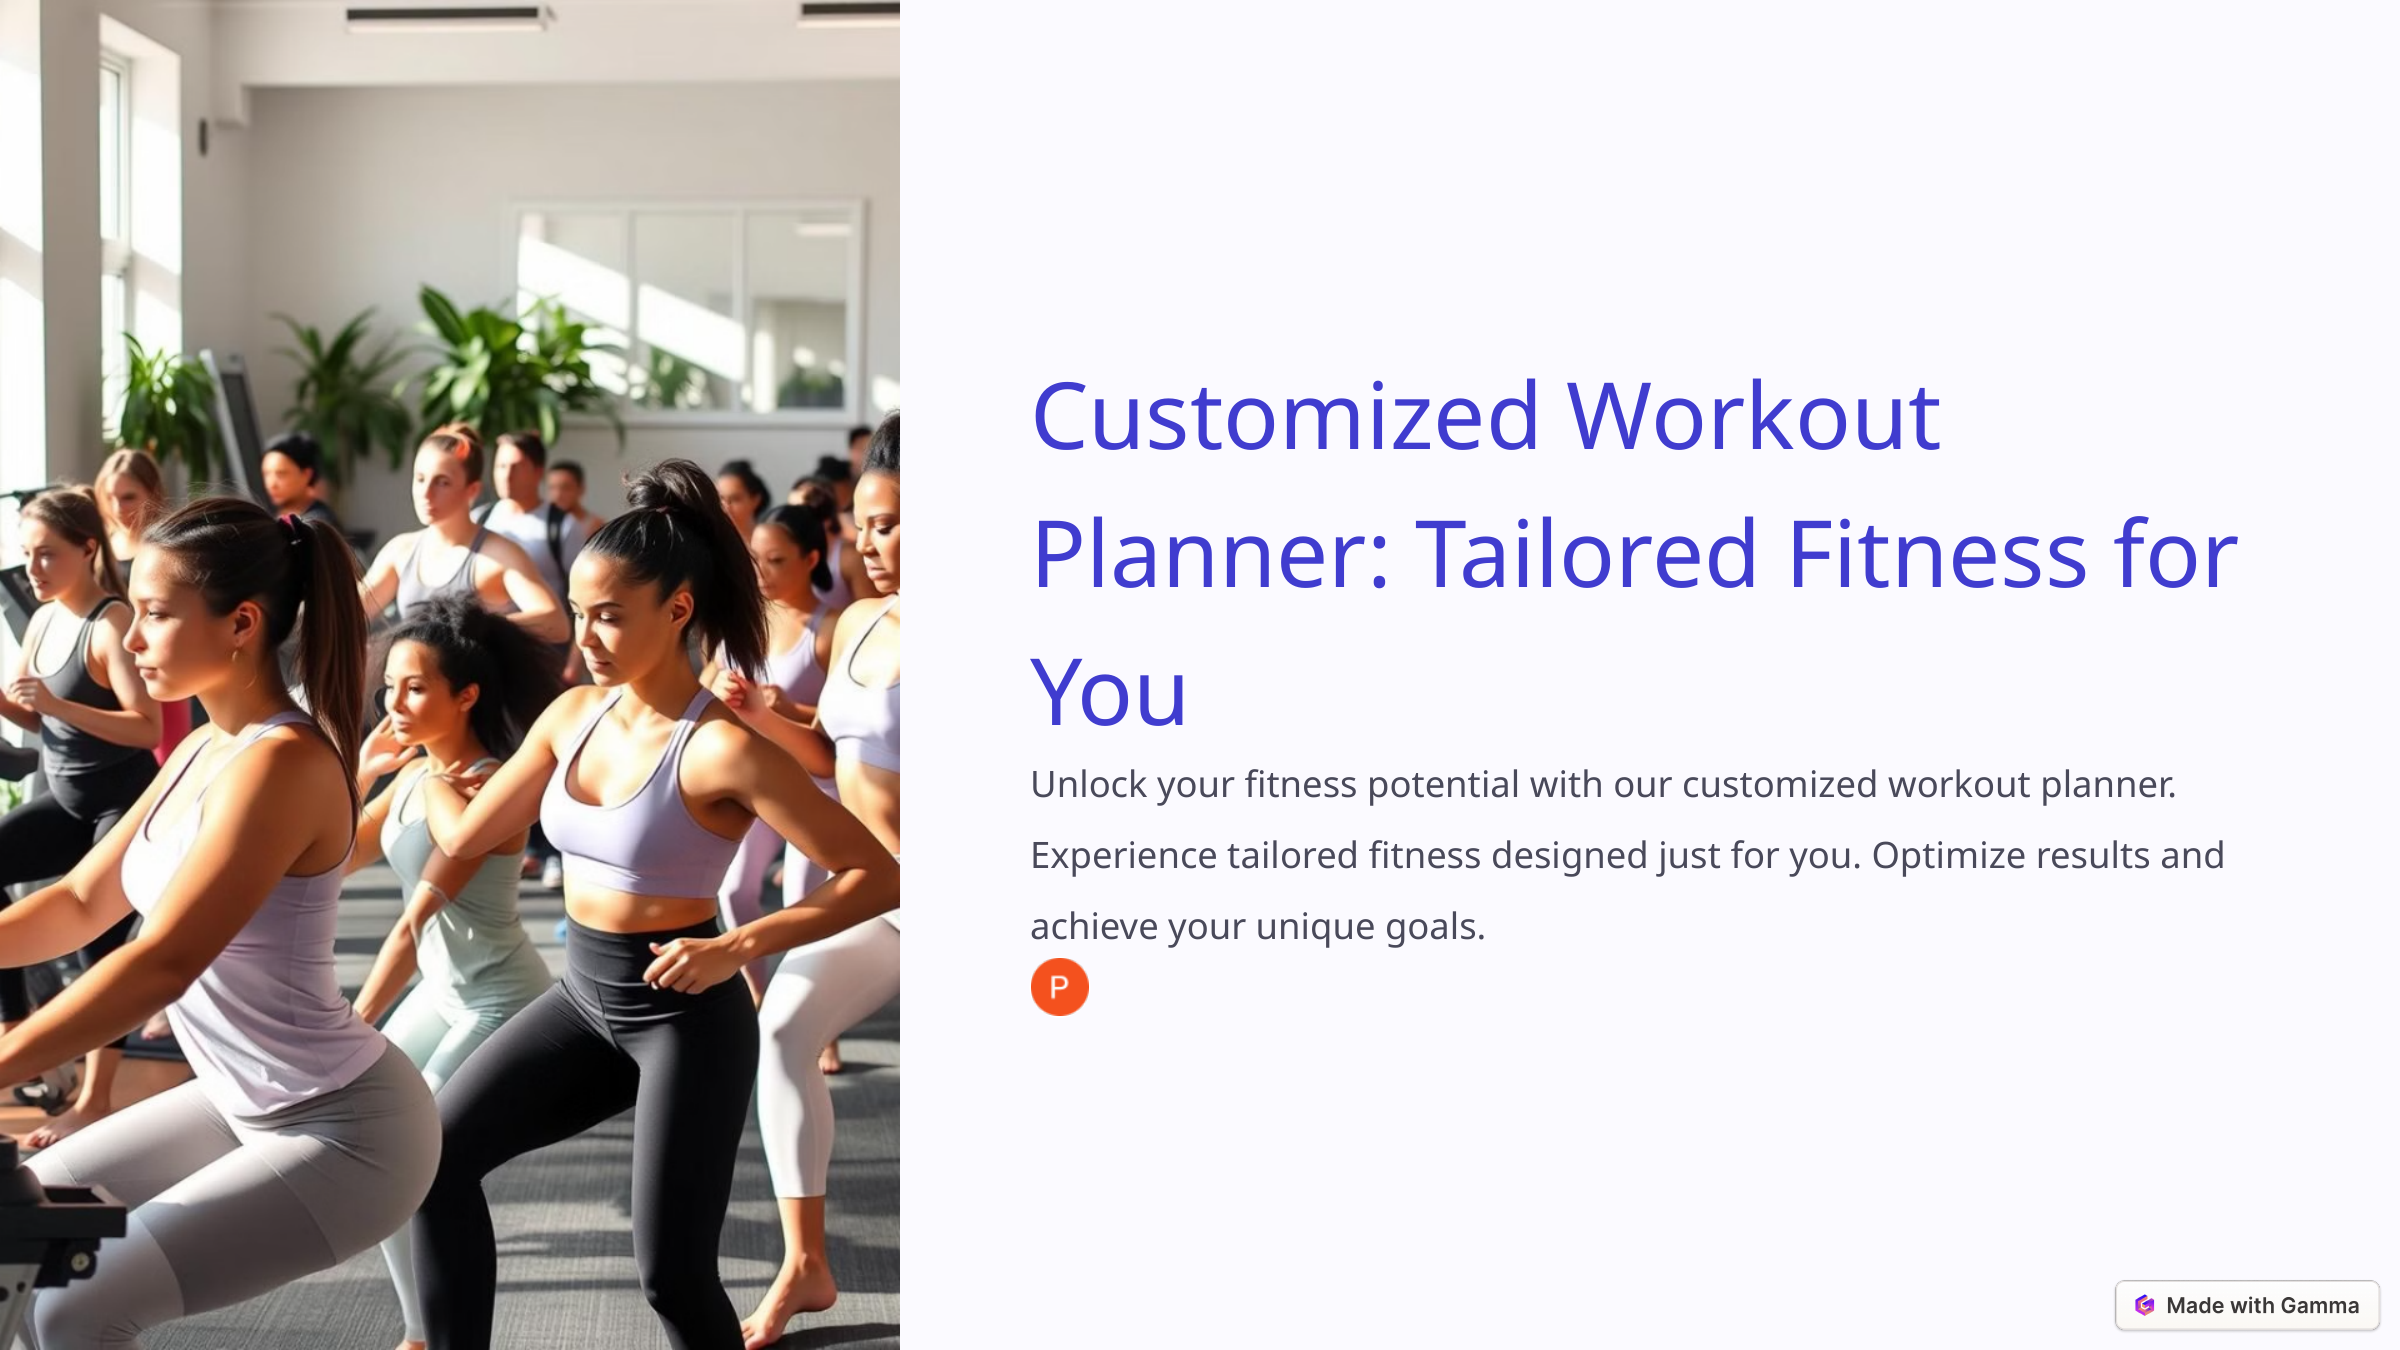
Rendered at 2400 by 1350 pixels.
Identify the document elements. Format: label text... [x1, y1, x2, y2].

text_box Customized Workout Planner: Tailored Fitness for You [1030, 329, 2270, 679]
picture [0, 0, 900, 1350]
text_box Unlock your fitness potential with our customized workout planner. Experience tailored fitness designed just for you. Optimize results and achieve your unique goals. [1030, 734, 2270, 913]
picture [1031, 958, 1089, 1016]
picture [2106, 1271, 2389, 1339]
